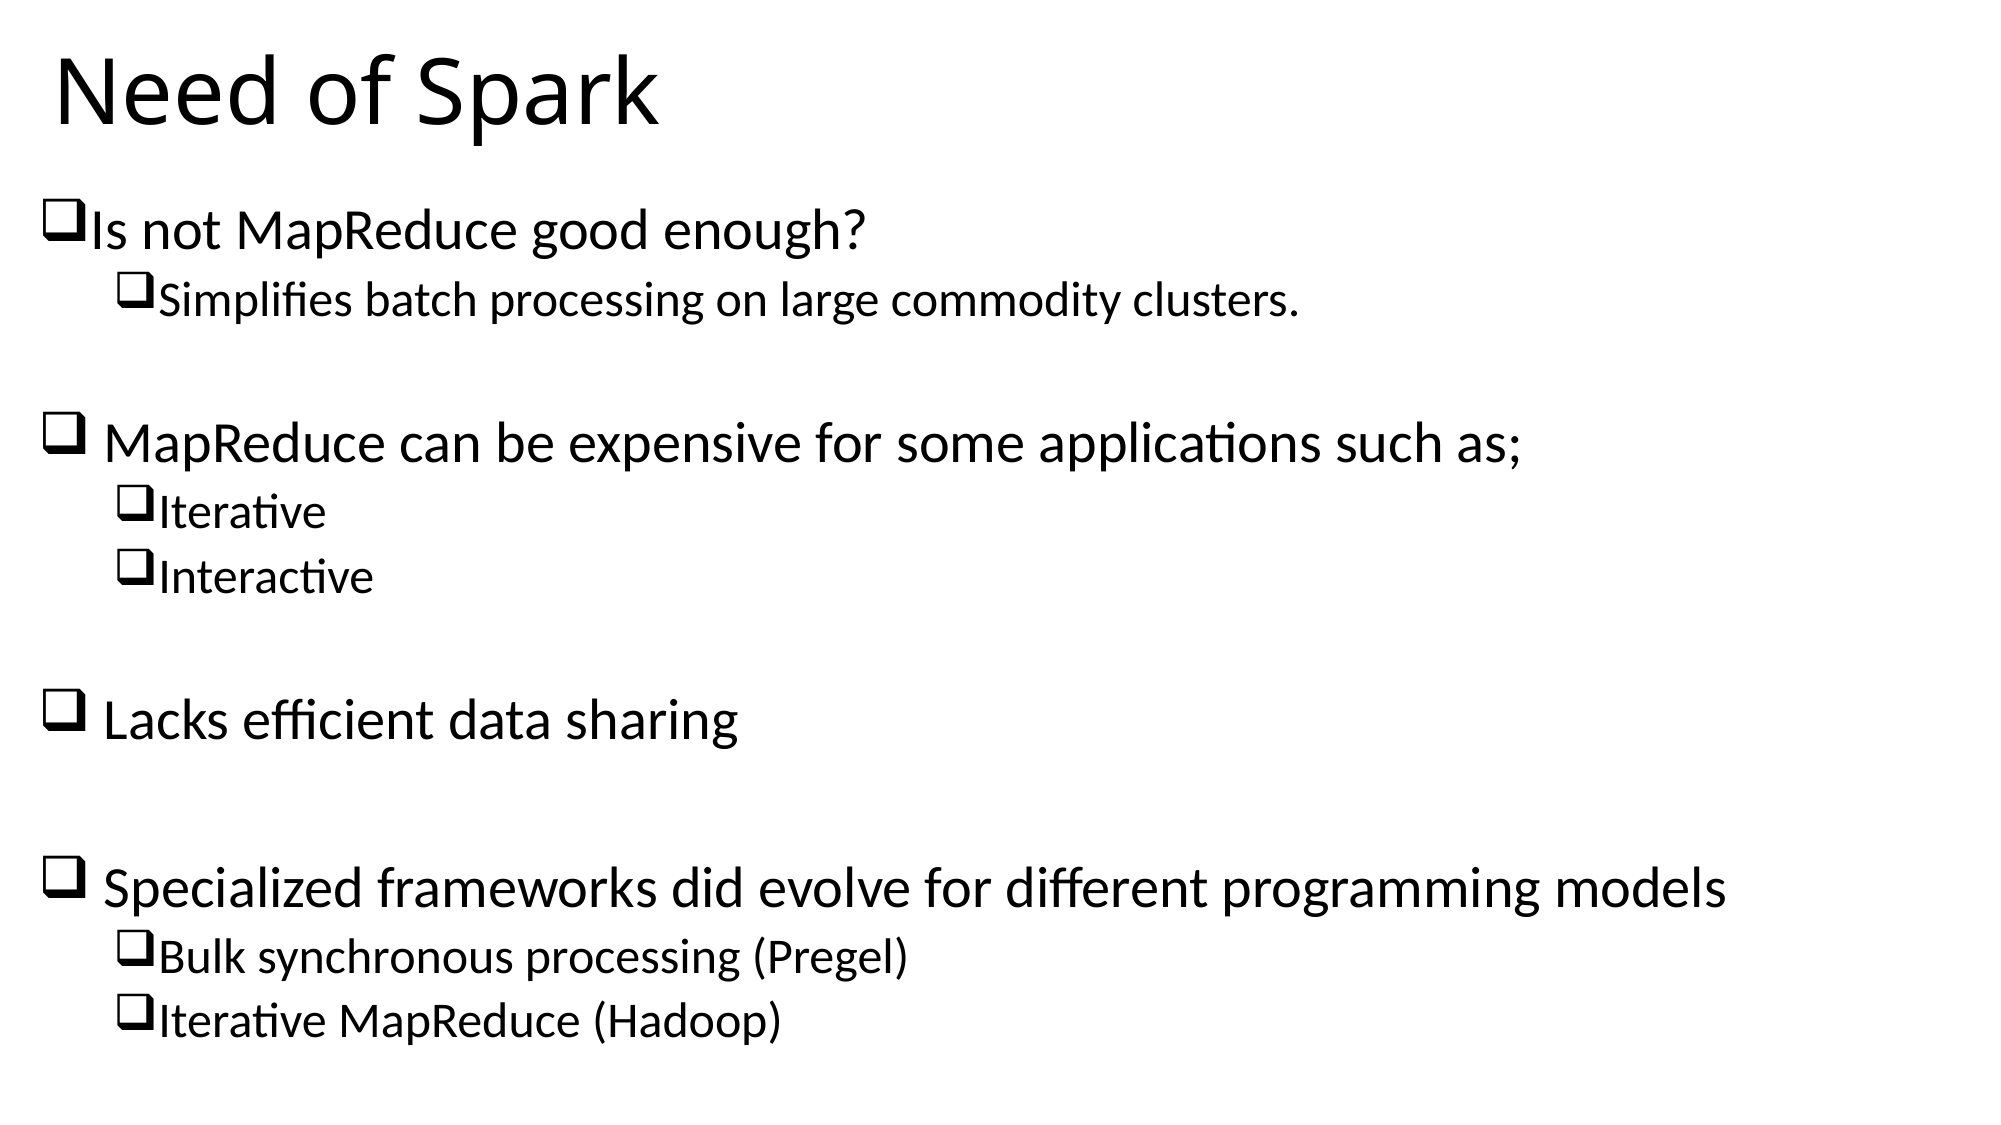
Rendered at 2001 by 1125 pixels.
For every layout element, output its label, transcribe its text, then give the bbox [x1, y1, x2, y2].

list Is not MapReduce good enough? Simplifies batch processing on large commodity clusters. MapReduce can be expensive for some applications such as; Iterative Interactive Lacks efficient data sharing Specialized frameworks did evolve for different programming models Bulk synchronous processing (Pregel) Iterative MapReduce (Hadoop) [23, 192, 1971, 1106]
title Need of Spark [37, 33, 1762, 156]
